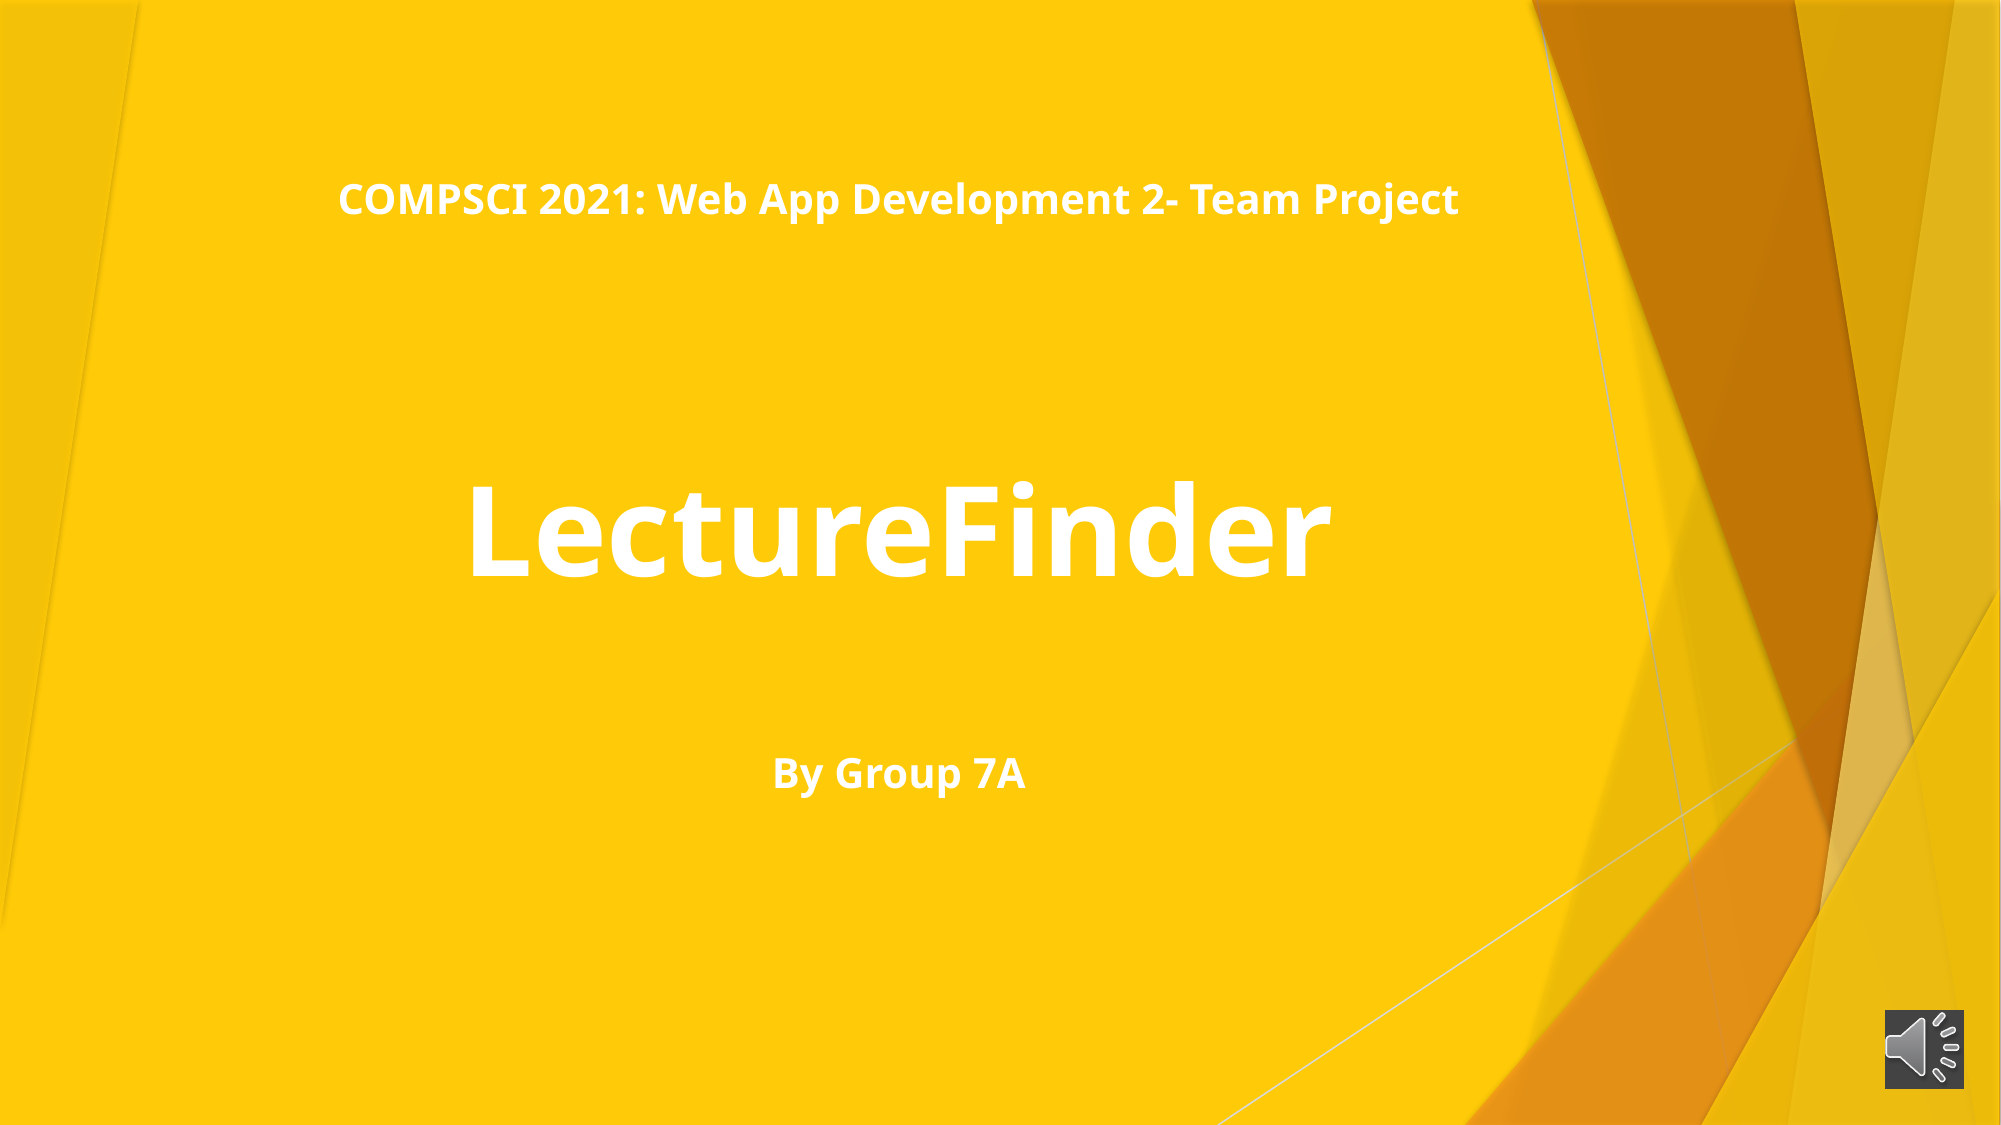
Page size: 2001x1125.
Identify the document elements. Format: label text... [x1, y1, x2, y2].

subtitle COMPSCI 2021: Web App Development 2- Team Project [191, 165, 1606, 346]
title LectureFinder [73, 428, 1724, 609]
picture [1884, 1009, 1966, 1090]
text_box By Group 7A [191, 739, 1606, 920]
